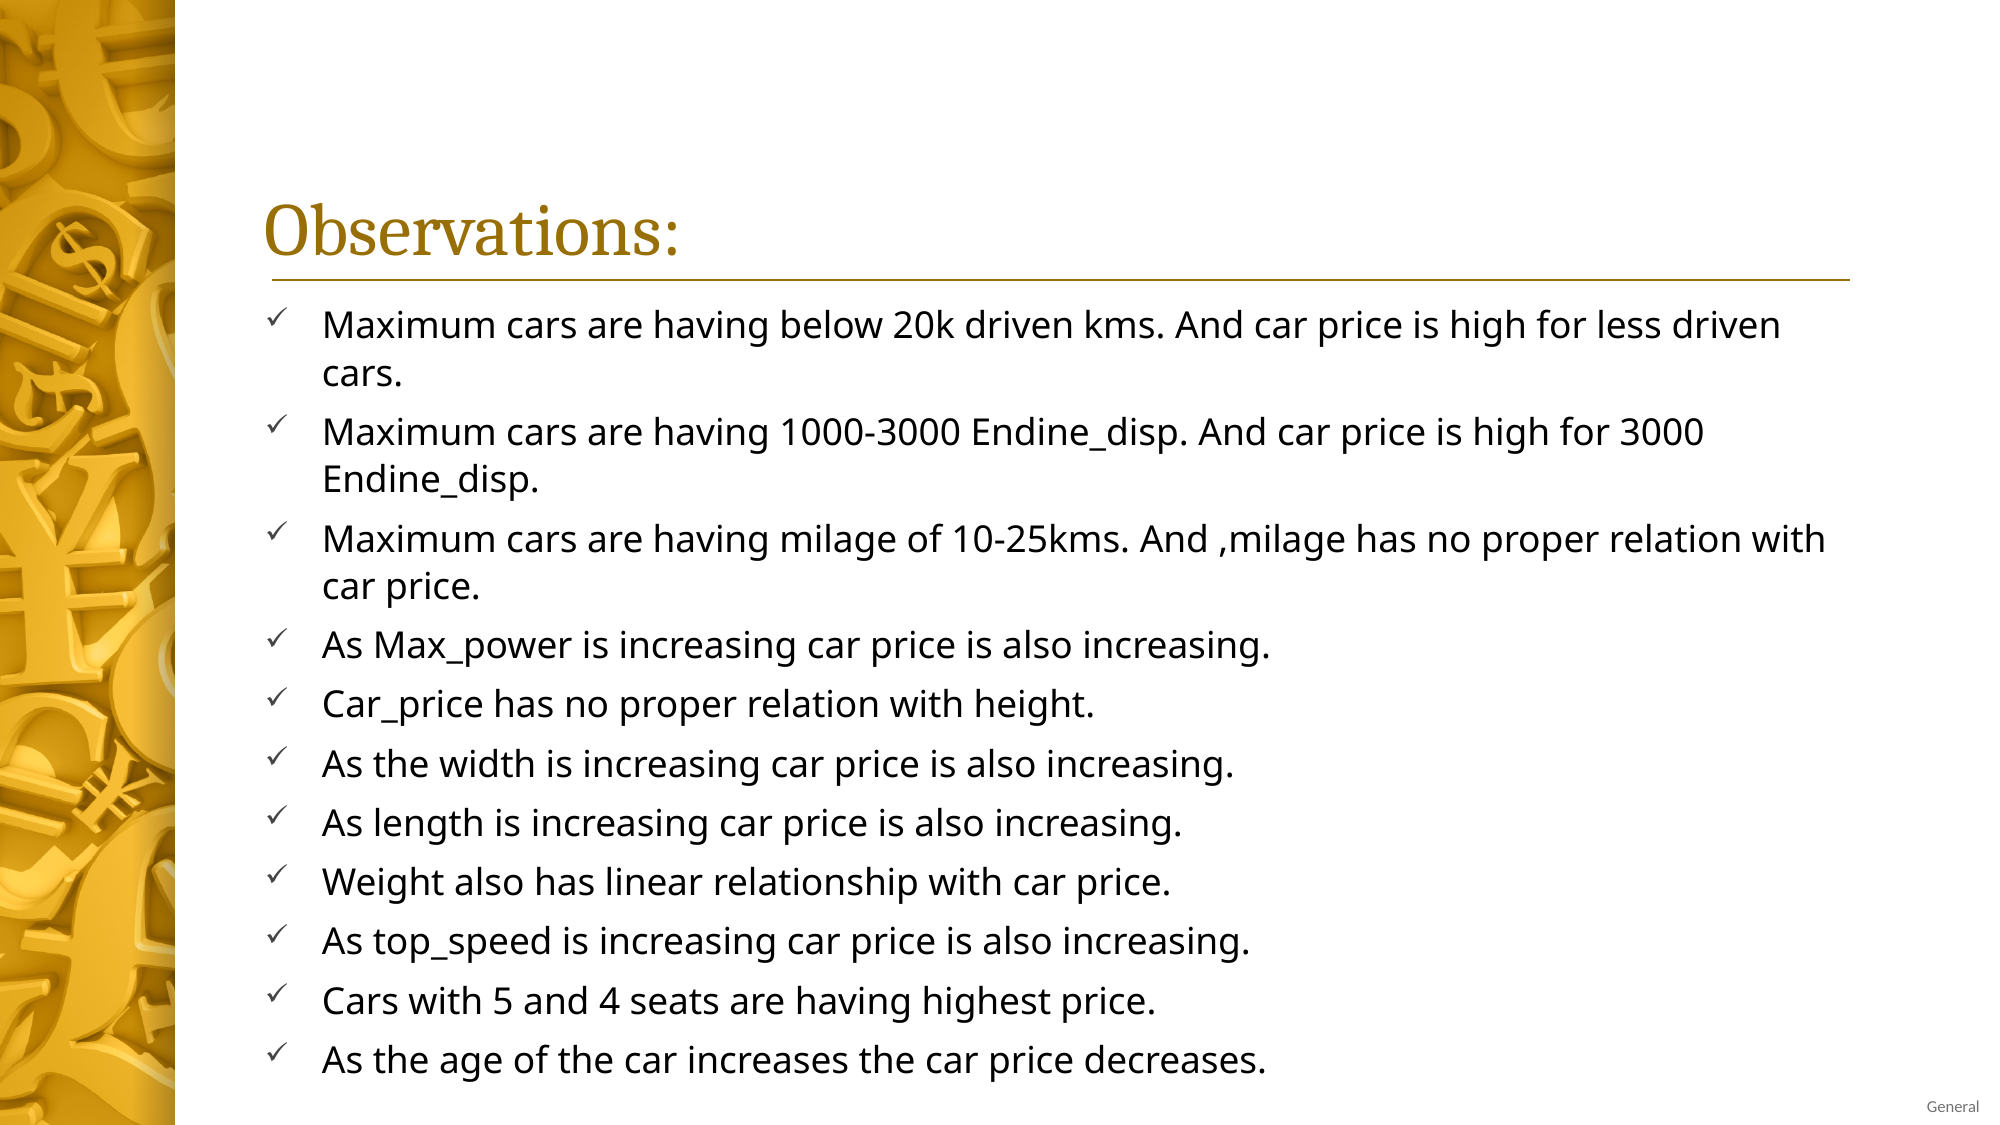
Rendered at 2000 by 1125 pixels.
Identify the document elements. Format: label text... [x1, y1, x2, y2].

list Maximum cars are having below 20k driven kms. And car price is high for less driven cars. Maximum cars are having 1000-3000 Endine_disp. And car price is high for 3000 Endine_disp. Maximum cars are having milage of 10-25kms. And ,milage has no proper relation with car price. As Max_power is increasing car price is also increasing. Car_price has no proper relation with height. As the width is increasing car price is also increasing. As length is increasing car price is also increasing. Weight also has linear relationship with car price. As top_speed is increasing car price is also increasing. Cars with 5 and 4 seats are having highest price. As the age of the car increases the car price decreases. [249, 290, 1863, 1094]
picture [0, 0, 175, 1125]
title Observations: [249, 160, 1863, 279]
